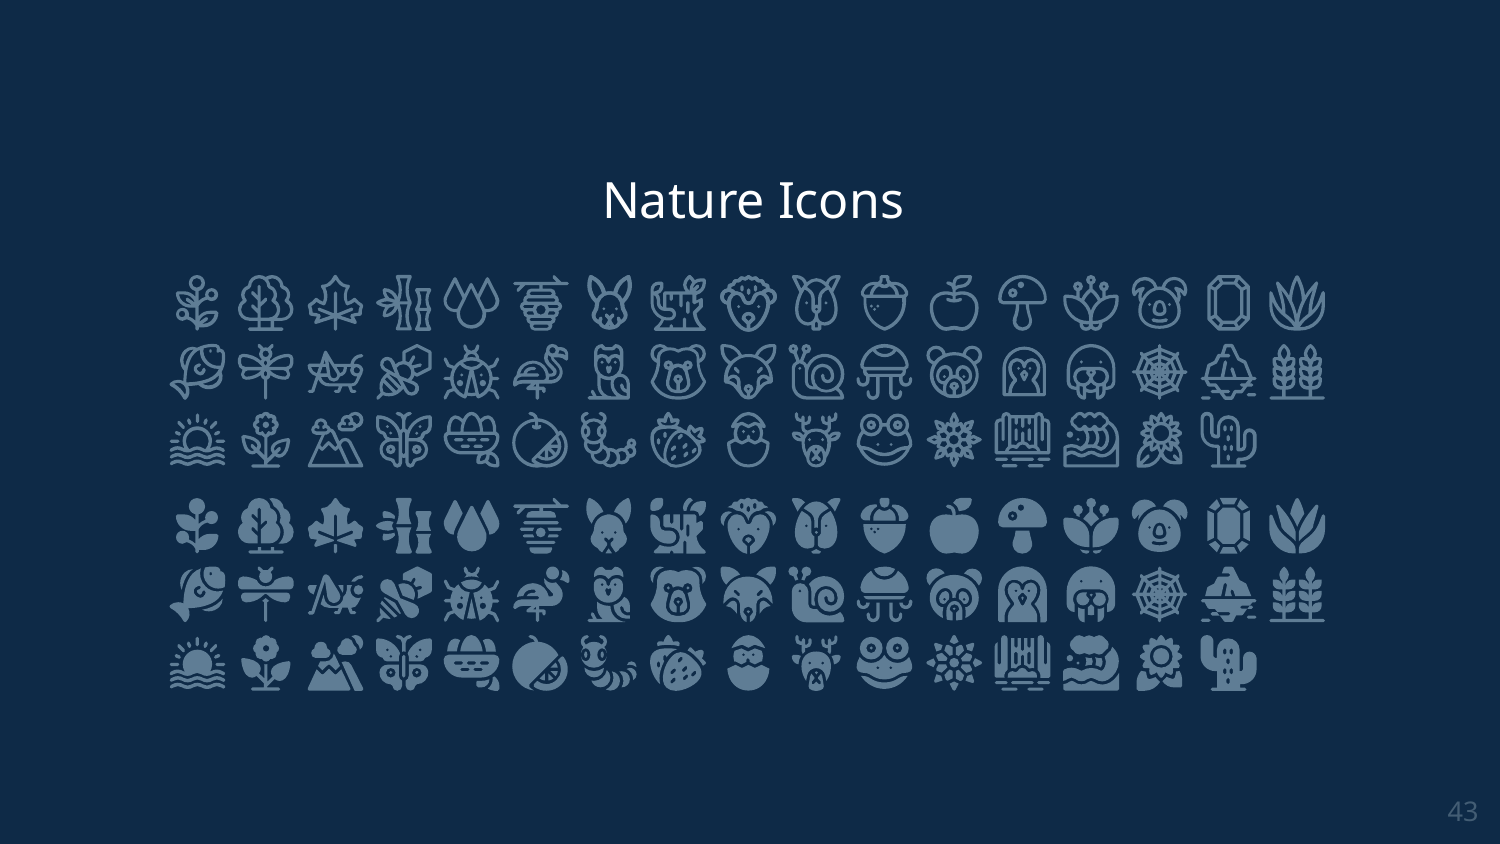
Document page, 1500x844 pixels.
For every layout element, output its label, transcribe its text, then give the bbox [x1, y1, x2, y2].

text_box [441, 499, 502, 552]
text_box [513, 275, 569, 331]
text_box [1131, 343, 1188, 400]
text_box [856, 413, 913, 467]
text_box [307, 634, 364, 692]
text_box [925, 634, 983, 691]
text_box [1207, 275, 1250, 331]
text_box [513, 343, 569, 400]
text_box [175, 275, 219, 331]
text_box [586, 274, 633, 330]
text_box [175, 498, 219, 554]
text_box [443, 277, 500, 329]
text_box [997, 497, 1048, 554]
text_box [375, 634, 433, 692]
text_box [929, 497, 979, 554]
text_box [580, 411, 637, 468]
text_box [1063, 411, 1120, 468]
text_box [307, 350, 364, 393]
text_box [375, 497, 433, 554]
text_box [307, 411, 365, 468]
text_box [307, 497, 364, 554]
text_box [1136, 634, 1184, 691]
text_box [856, 636, 913, 690]
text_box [1066, 566, 1116, 623]
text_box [237, 497, 295, 554]
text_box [1200, 566, 1257, 623]
text_box [1269, 566, 1325, 623]
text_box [650, 411, 707, 468]
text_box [926, 345, 983, 399]
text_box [512, 566, 570, 623]
text_box [307, 274, 364, 331]
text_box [1269, 497, 1326, 554]
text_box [587, 566, 631, 623]
text_box [237, 275, 294, 331]
text_box [1063, 274, 1119, 331]
text_box [376, 344, 432, 400]
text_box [1200, 411, 1257, 468]
text_box [1200, 635, 1257, 691]
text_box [719, 274, 778, 332]
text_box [650, 274, 707, 331]
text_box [1131, 499, 1188, 553]
text_box [929, 275, 979, 331]
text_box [587, 343, 631, 400]
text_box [443, 634, 500, 692]
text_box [720, 497, 777, 555]
text_box [1136, 411, 1183, 468]
text_box [1131, 566, 1188, 623]
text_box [375, 274, 433, 332]
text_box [788, 566, 845, 623]
text_box [1269, 275, 1325, 331]
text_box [241, 411, 291, 468]
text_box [788, 343, 845, 400]
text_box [1063, 497, 1120, 554]
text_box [443, 566, 500, 623]
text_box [375, 566, 433, 623]
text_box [997, 274, 1048, 332]
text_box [168, 566, 226, 623]
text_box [859, 274, 910, 331]
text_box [240, 634, 291, 691]
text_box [720, 343, 777, 400]
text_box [649, 497, 707, 554]
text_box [512, 497, 570, 554]
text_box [1002, 346, 1047, 397]
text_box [726, 411, 770, 468]
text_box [856, 566, 913, 623]
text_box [168, 636, 226, 690]
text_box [720, 566, 777, 623]
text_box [994, 411, 1051, 468]
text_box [650, 566, 707, 623]
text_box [1063, 634, 1120, 691]
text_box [237, 566, 294, 623]
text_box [1066, 343, 1116, 401]
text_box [994, 634, 1051, 691]
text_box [1200, 343, 1257, 401]
slide_number ‹#› [1403, 779, 1494, 844]
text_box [580, 634, 637, 691]
title Nature Icons [175, 153, 1332, 233]
text_box [512, 411, 568, 468]
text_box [168, 343, 226, 401]
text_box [307, 573, 364, 615]
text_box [443, 411, 500, 468]
text_box [237, 343, 294, 400]
text_box [856, 343, 913, 400]
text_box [726, 634, 770, 691]
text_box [585, 497, 633, 554]
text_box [650, 343, 707, 400]
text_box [443, 343, 501, 400]
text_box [168, 413, 226, 467]
text_box [926, 412, 982, 468]
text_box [791, 497, 842, 554]
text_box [375, 411, 432, 468]
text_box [859, 497, 910, 554]
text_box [997, 566, 1048, 623]
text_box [926, 568, 983, 621]
text_box [1269, 344, 1326, 400]
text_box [1131, 276, 1188, 330]
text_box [649, 634, 707, 692]
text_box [791, 634, 842, 692]
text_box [791, 411, 842, 468]
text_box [1207, 497, 1251, 554]
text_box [511, 634, 571, 691]
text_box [791, 274, 842, 331]
